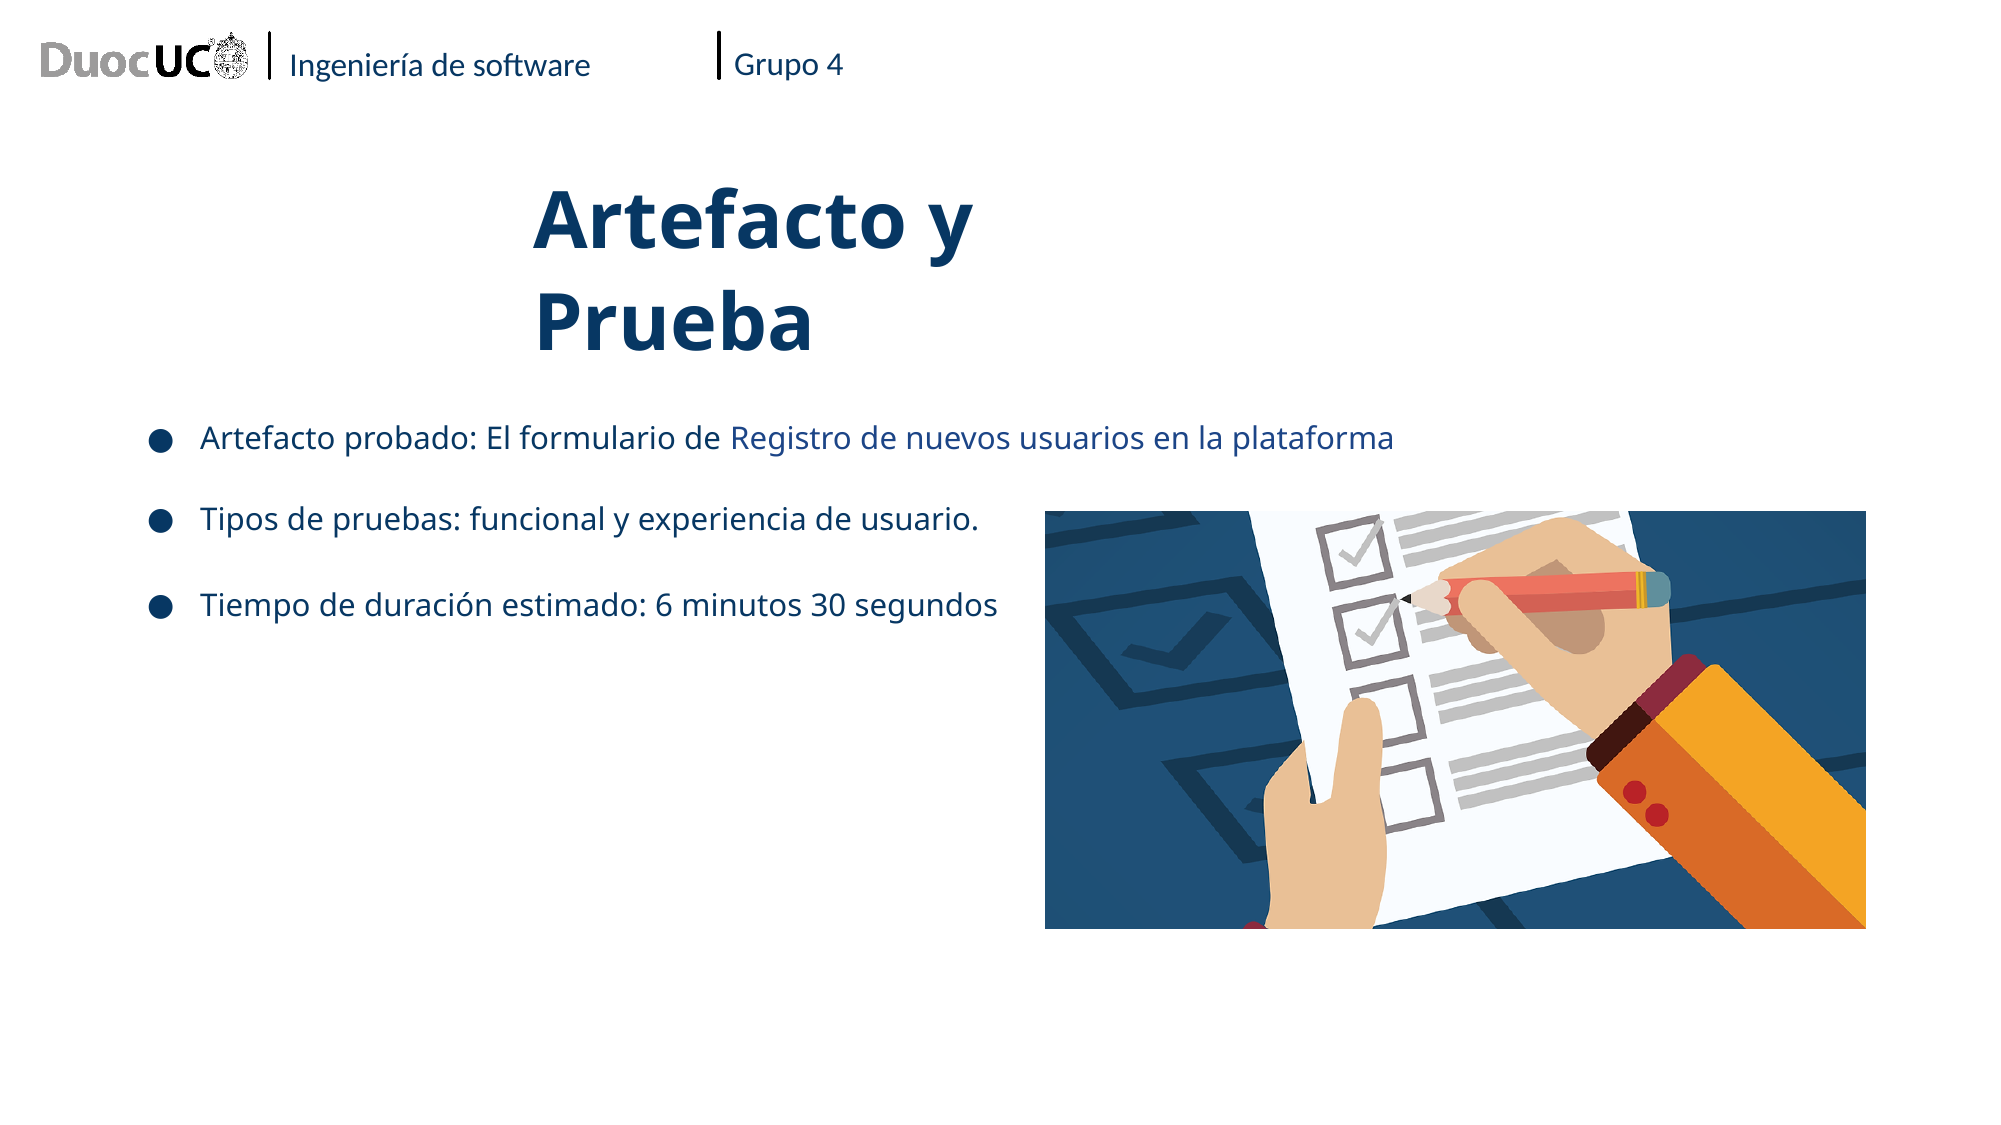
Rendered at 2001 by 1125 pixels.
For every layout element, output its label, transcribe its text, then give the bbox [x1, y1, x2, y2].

text_box Grupo 4 [719, 31, 1046, 90]
text_box Artefacto y Prueba [518, 154, 1247, 374]
picture [1045, 511, 1866, 929]
text_box Artefacto probado: El formulario de Registro de nuevos usuarios en la plataforma Tipos de pruebas: funcional y experiencia de usuario. Tiempo de duración estimado: 6 minutos 30 segundos [110, 397, 1766, 724]
text_box Ingeniería de software [274, 32, 754, 91]
picture [41, 32, 248, 79]
